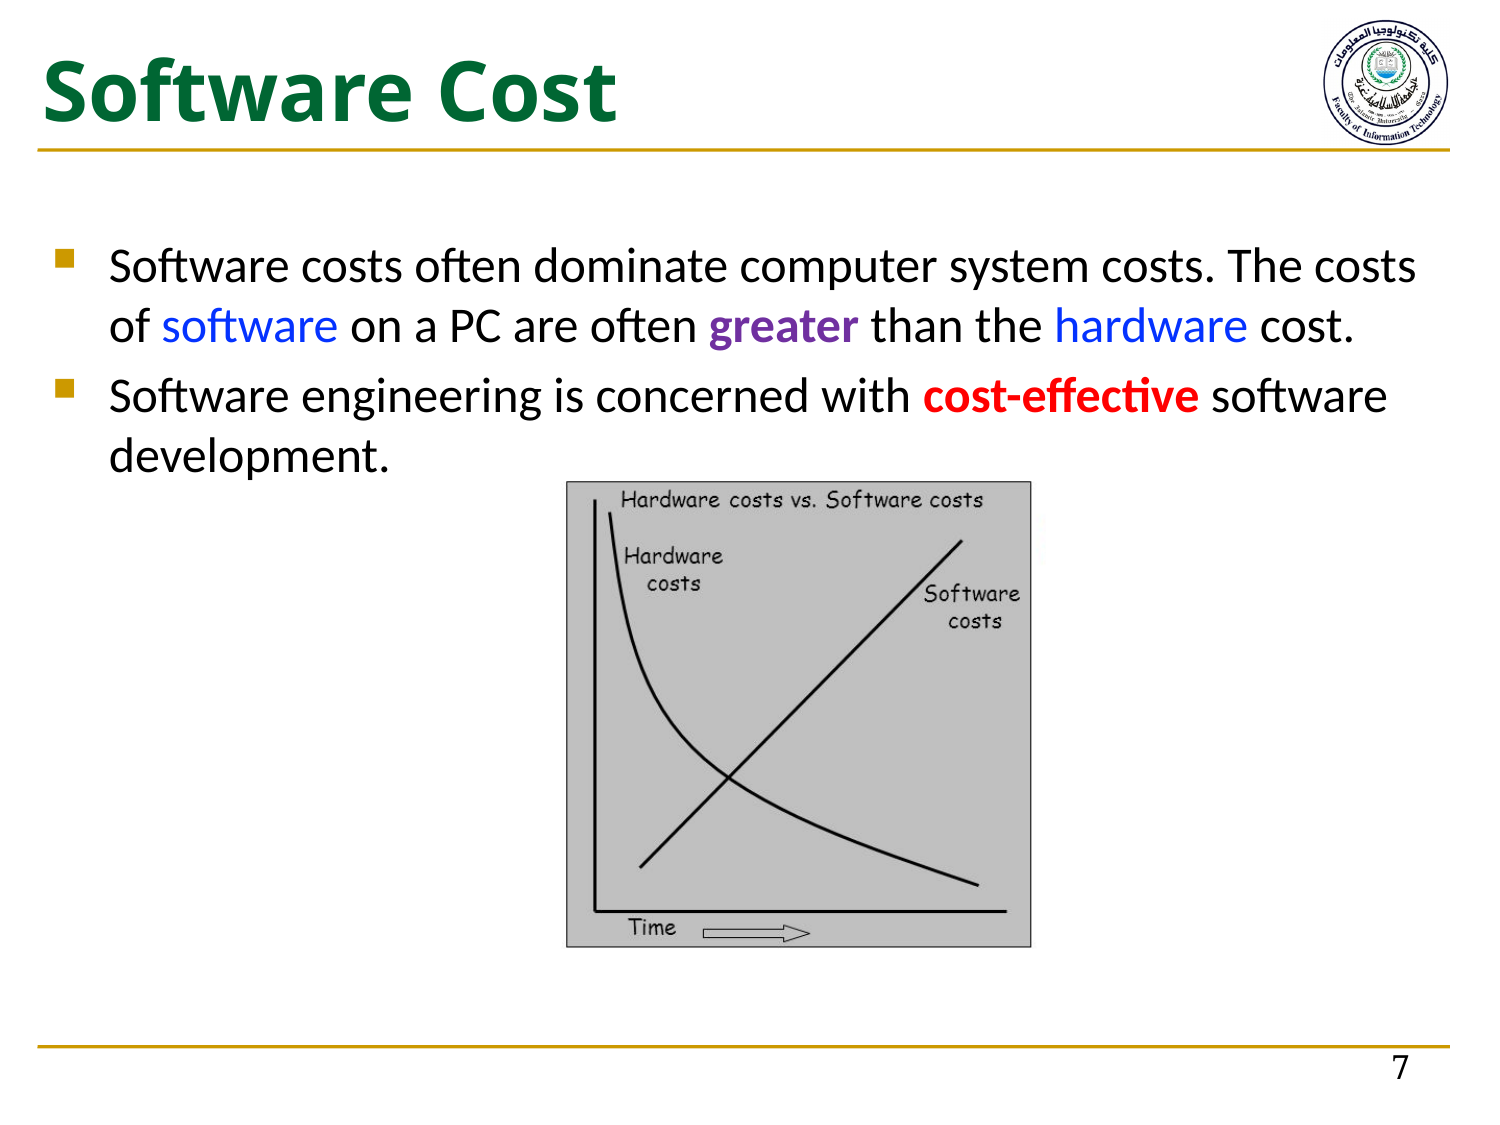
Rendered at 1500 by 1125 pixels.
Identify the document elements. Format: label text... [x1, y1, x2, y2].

picture [560, 467, 1046, 953]
picture [1321, 18, 1450, 30]
slide_number 7 [1074, 1023, 1426, 1100]
title Software Cost [26, 30, 1461, 207]
list Software costs often dominate computer system costs. The costs of software on a PC are often greater than the hardware cost. Software engineering is concerned with cost-effective software development. [37, 224, 1451, 1026]
